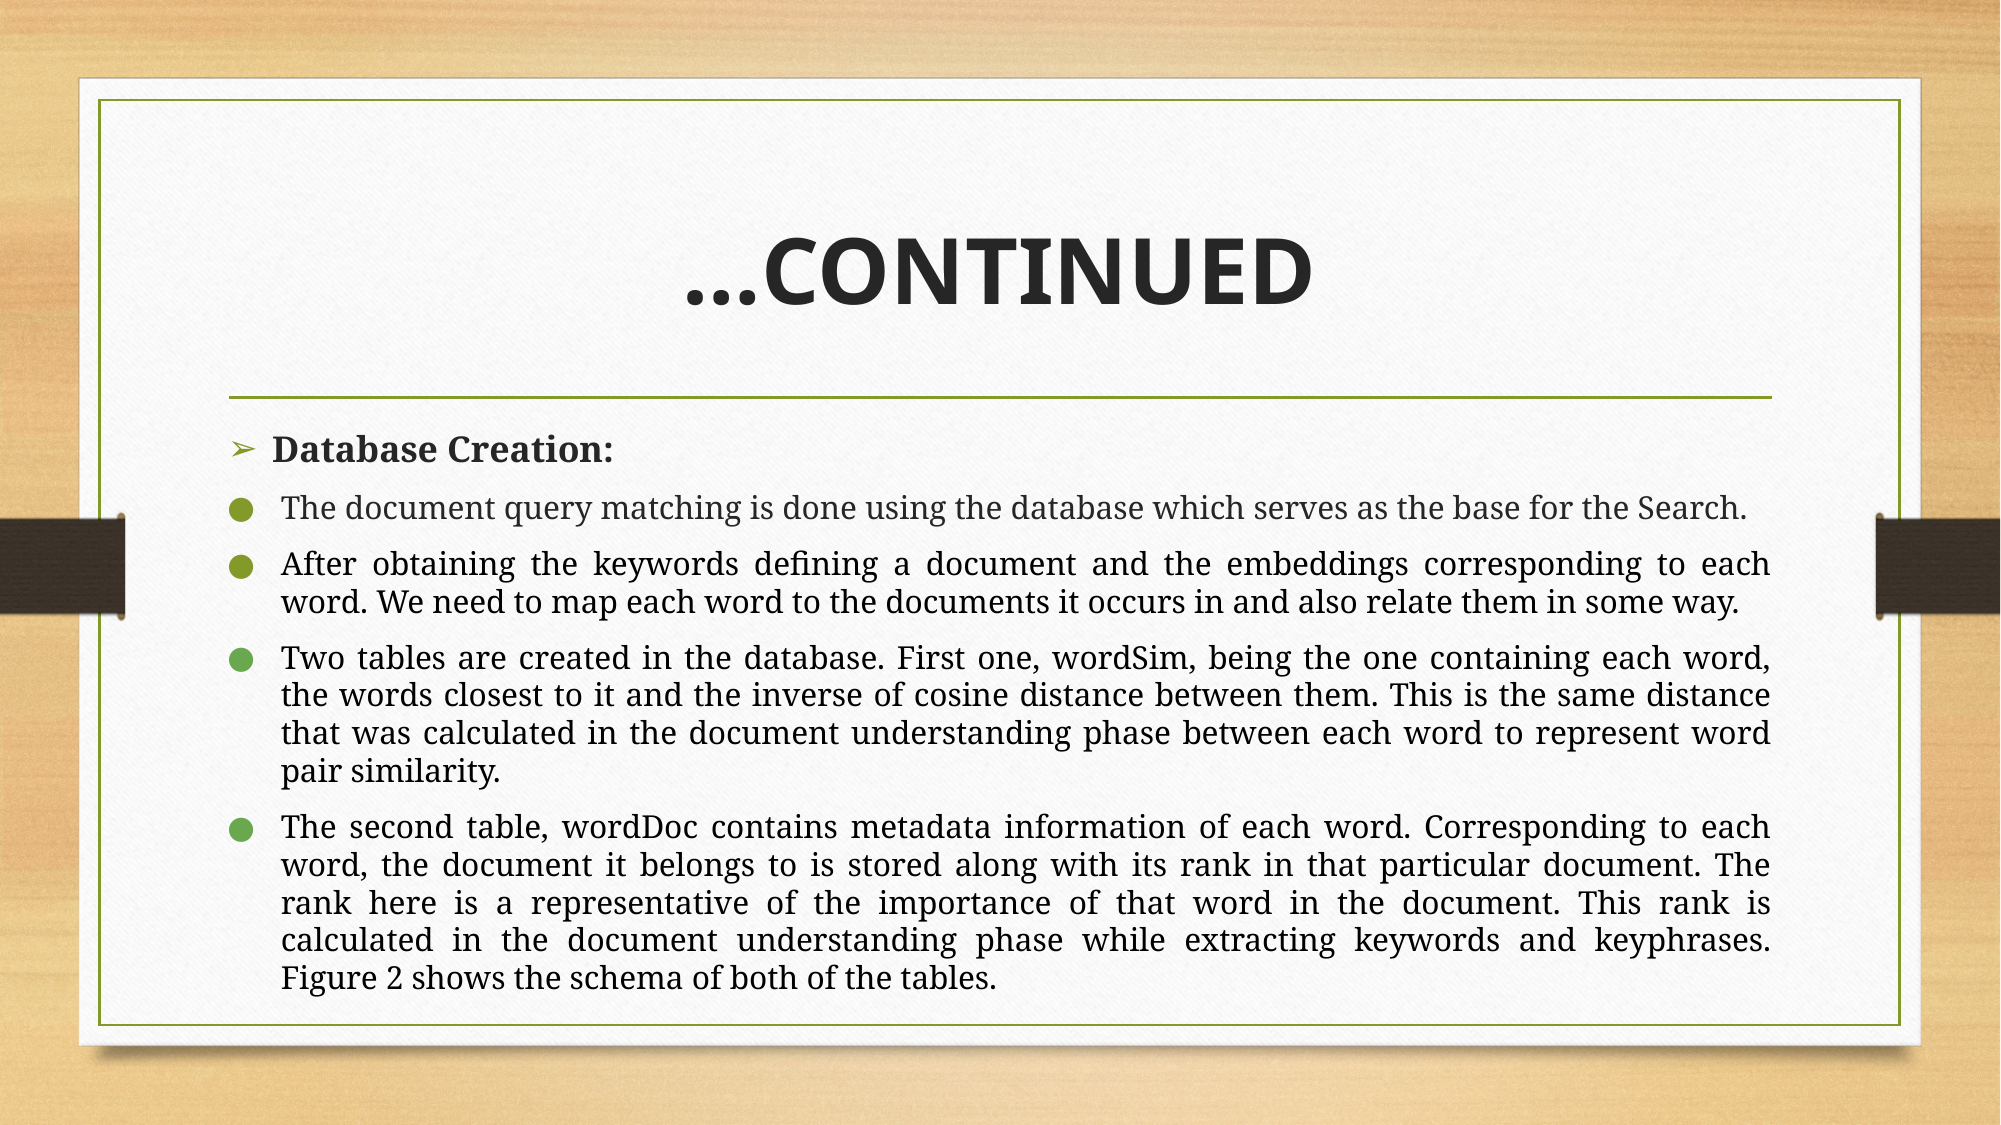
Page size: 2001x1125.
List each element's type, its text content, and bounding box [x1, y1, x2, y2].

picture [0, 0, 2001, 1125]
title …CONTINUED [212, 161, 1788, 375]
list Database Creation: The document query matching is done using the database which serves as the base for the Search. After obtaining the keywords defining a document and the embeddings corresponding to each word. We need to map each word to the documents it occurs in and also relate them in some way. Two tables are created in the database. First one, wordSim, being the one containing each word, the words closest to it and the inverse of cosine distance between them. This is the same distance that was calculated in the document understanding phase between each word to represent word pair similarity. The second table, wordDoc contains metadata information of each word. Corresponding to each word, the document it belongs to is stored along with its rank in that particular document. The rank here is a representative of the importance of that word in the document. This rank is calculated in the document understanding phase while extracting keywords and keyphrases. Figure 2 shows the schema of both of the tables. [212, 419, 1788, 1019]
